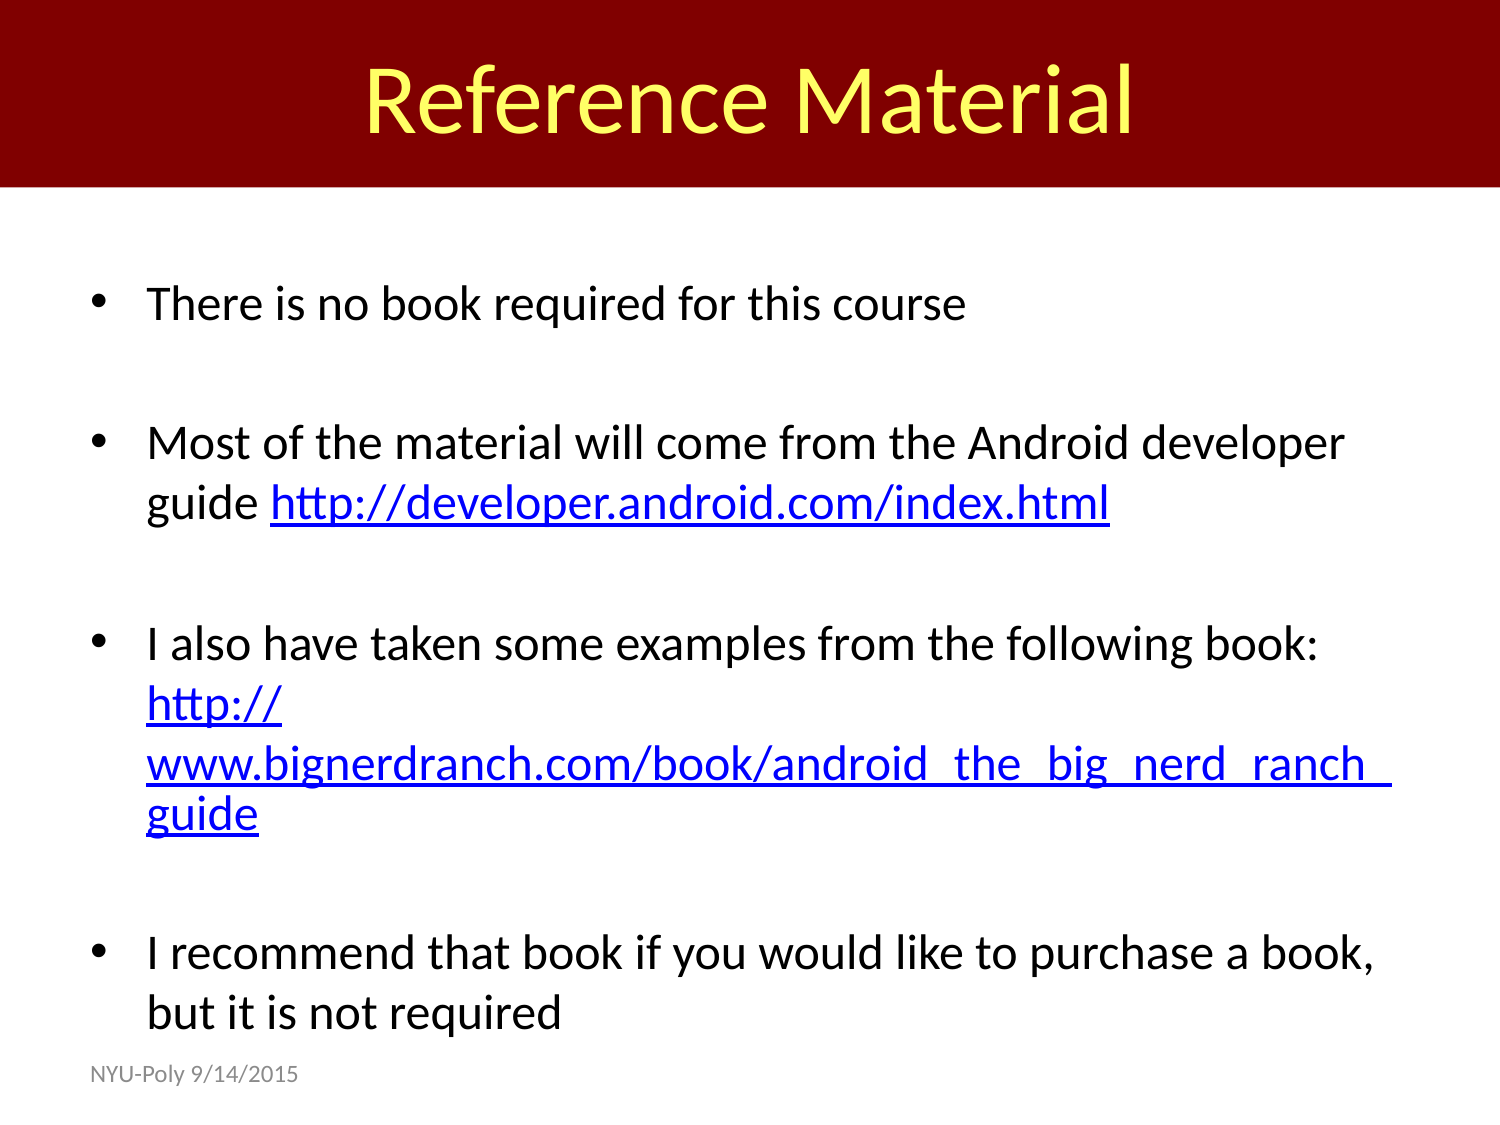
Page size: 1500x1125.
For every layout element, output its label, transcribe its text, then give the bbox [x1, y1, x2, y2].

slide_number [75, 1042, 425, 1103]
list There is no book required for this course Most of the material will come from the Android developer guide http://developer.android.com/index.html I also have taken some examples from the following book: http://www.bignerdranch.com/book/android_the_big_nerd_ranch_guide I recommend that book if you would like to purchase a book, but it is not required [75, 262, 1425, 1005]
text_box Reference Material [0, 0, 1500, 190]
